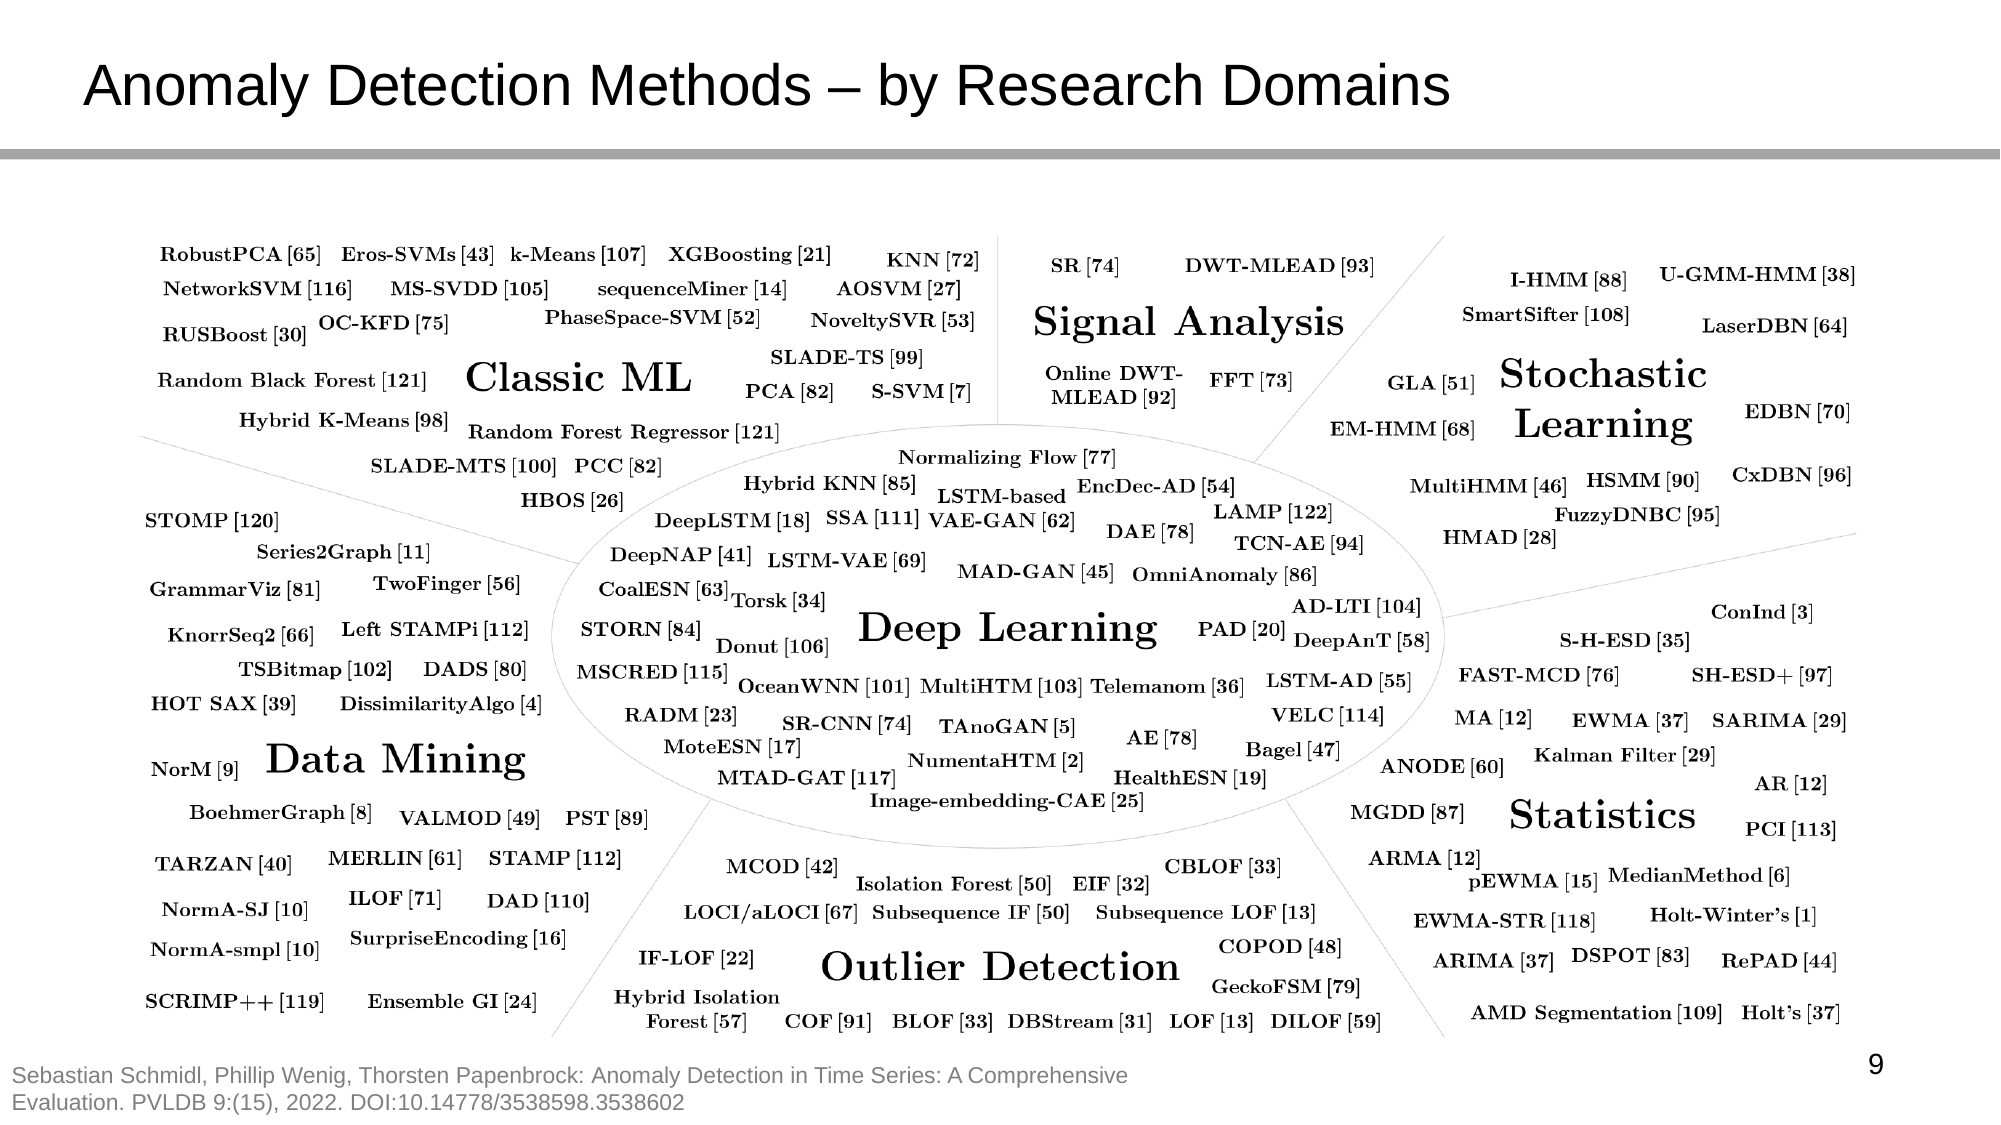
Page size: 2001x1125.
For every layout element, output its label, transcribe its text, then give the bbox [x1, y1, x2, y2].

picture [73, 232, 1927, 1047]
slide_number ‹#› [1853, 1019, 1974, 1106]
text_box Sebastian Schmidl, Phillip Wenig, Thorsten Papenbrock: Anomaly Detection in Time Series: A Comprehensive Evaluation. PVLDB 9:(15), 2022. DOI:10.14778/3538598.3538602 [0, 1051, 1245, 1125]
title Anomaly Detection Methods – by Research Domains [68, 31, 1932, 128]
